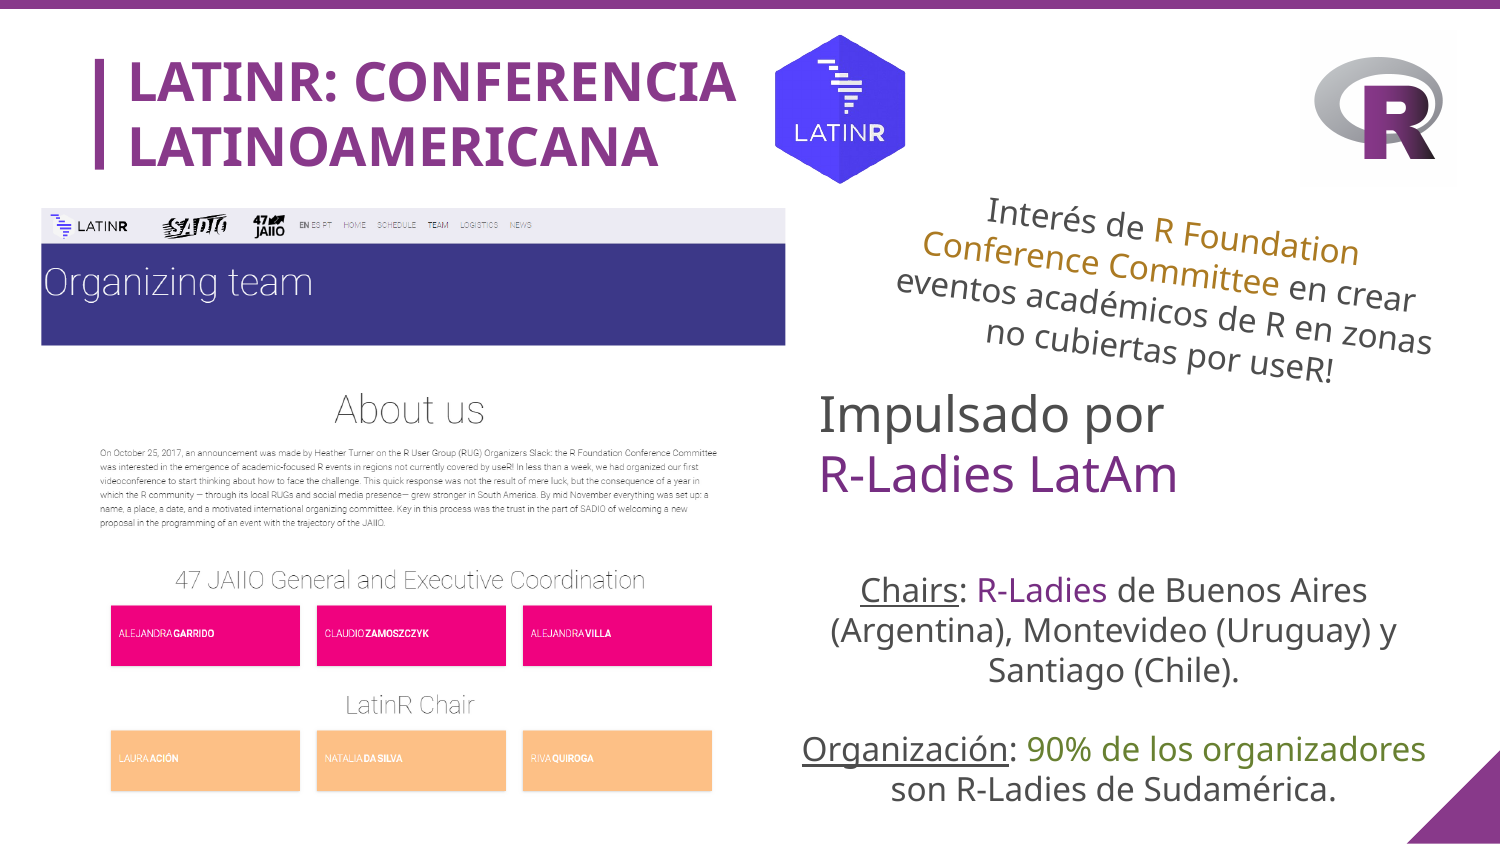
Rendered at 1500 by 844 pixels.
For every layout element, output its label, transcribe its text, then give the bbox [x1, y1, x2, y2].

picture [41, 208, 786, 824]
text_box Chairs: R-Ladies de Buenos Aires (Argentina), Montevideo (Uruguay) y Santiago (Chile). Organización: 90% de los organizadores son R-Ladies de Sudamérica. [791, 561, 1444, 816]
text_box Interés de R Foundation Conference Committee en crear eventos académicos de R en zonas no cubiertas por useR! [863, 172, 1471, 413]
title LATINR: CONFERENCIA LATINOAMERICANA [112, 32, 771, 173]
text_box Impulsado por R-Ladies LatAm [799, 374, 1199, 510]
picture [773, 31, 907, 186]
picture [1300, 30, 1457, 187]
